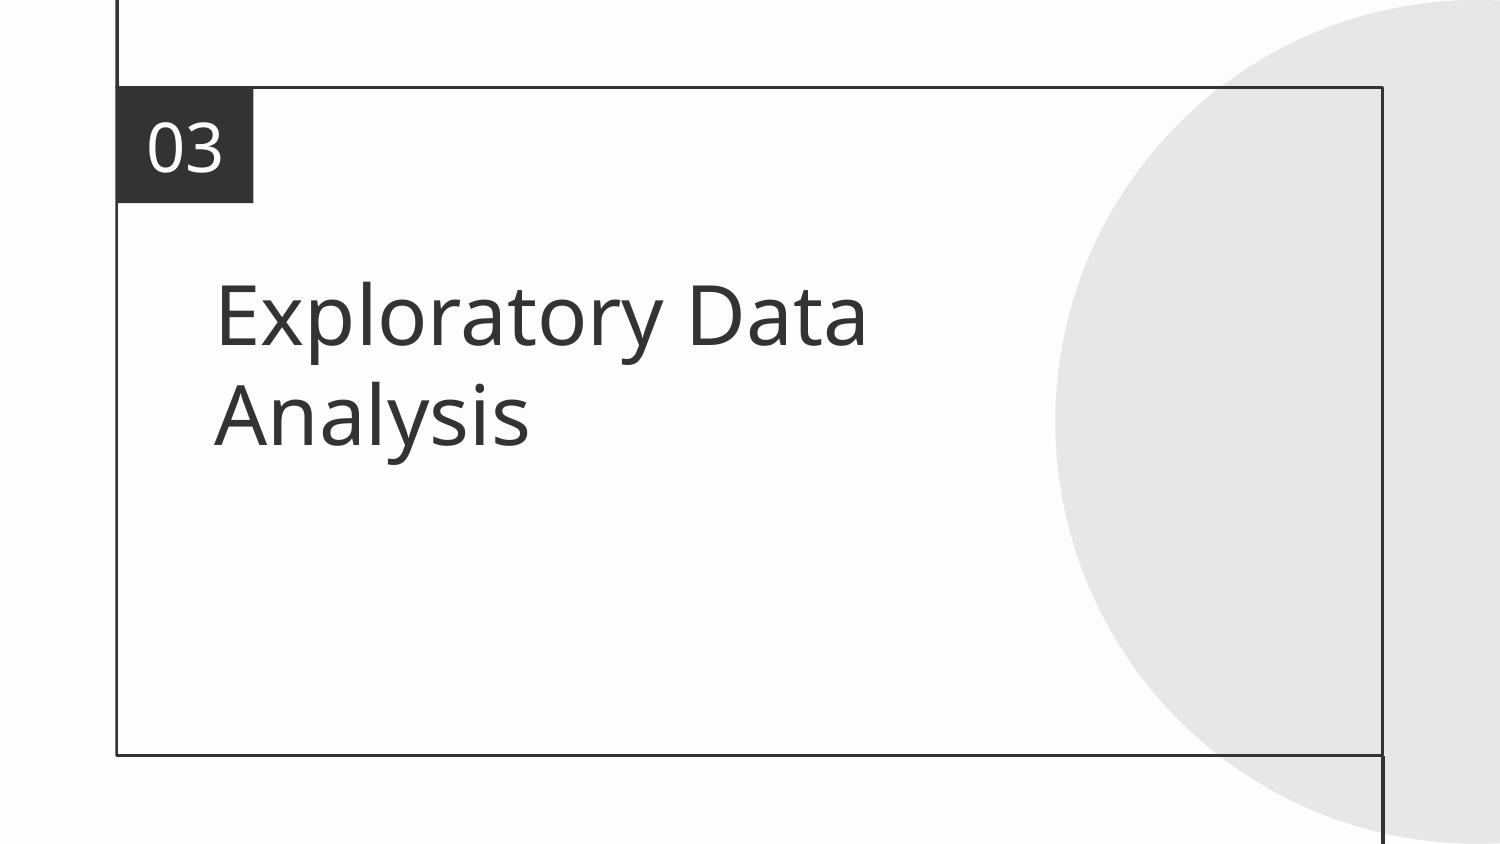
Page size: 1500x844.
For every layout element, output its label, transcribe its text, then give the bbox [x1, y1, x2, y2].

title Exploratory Data Analysis [199, 144, 1101, 478]
title 03 [118, 87, 254, 204]
